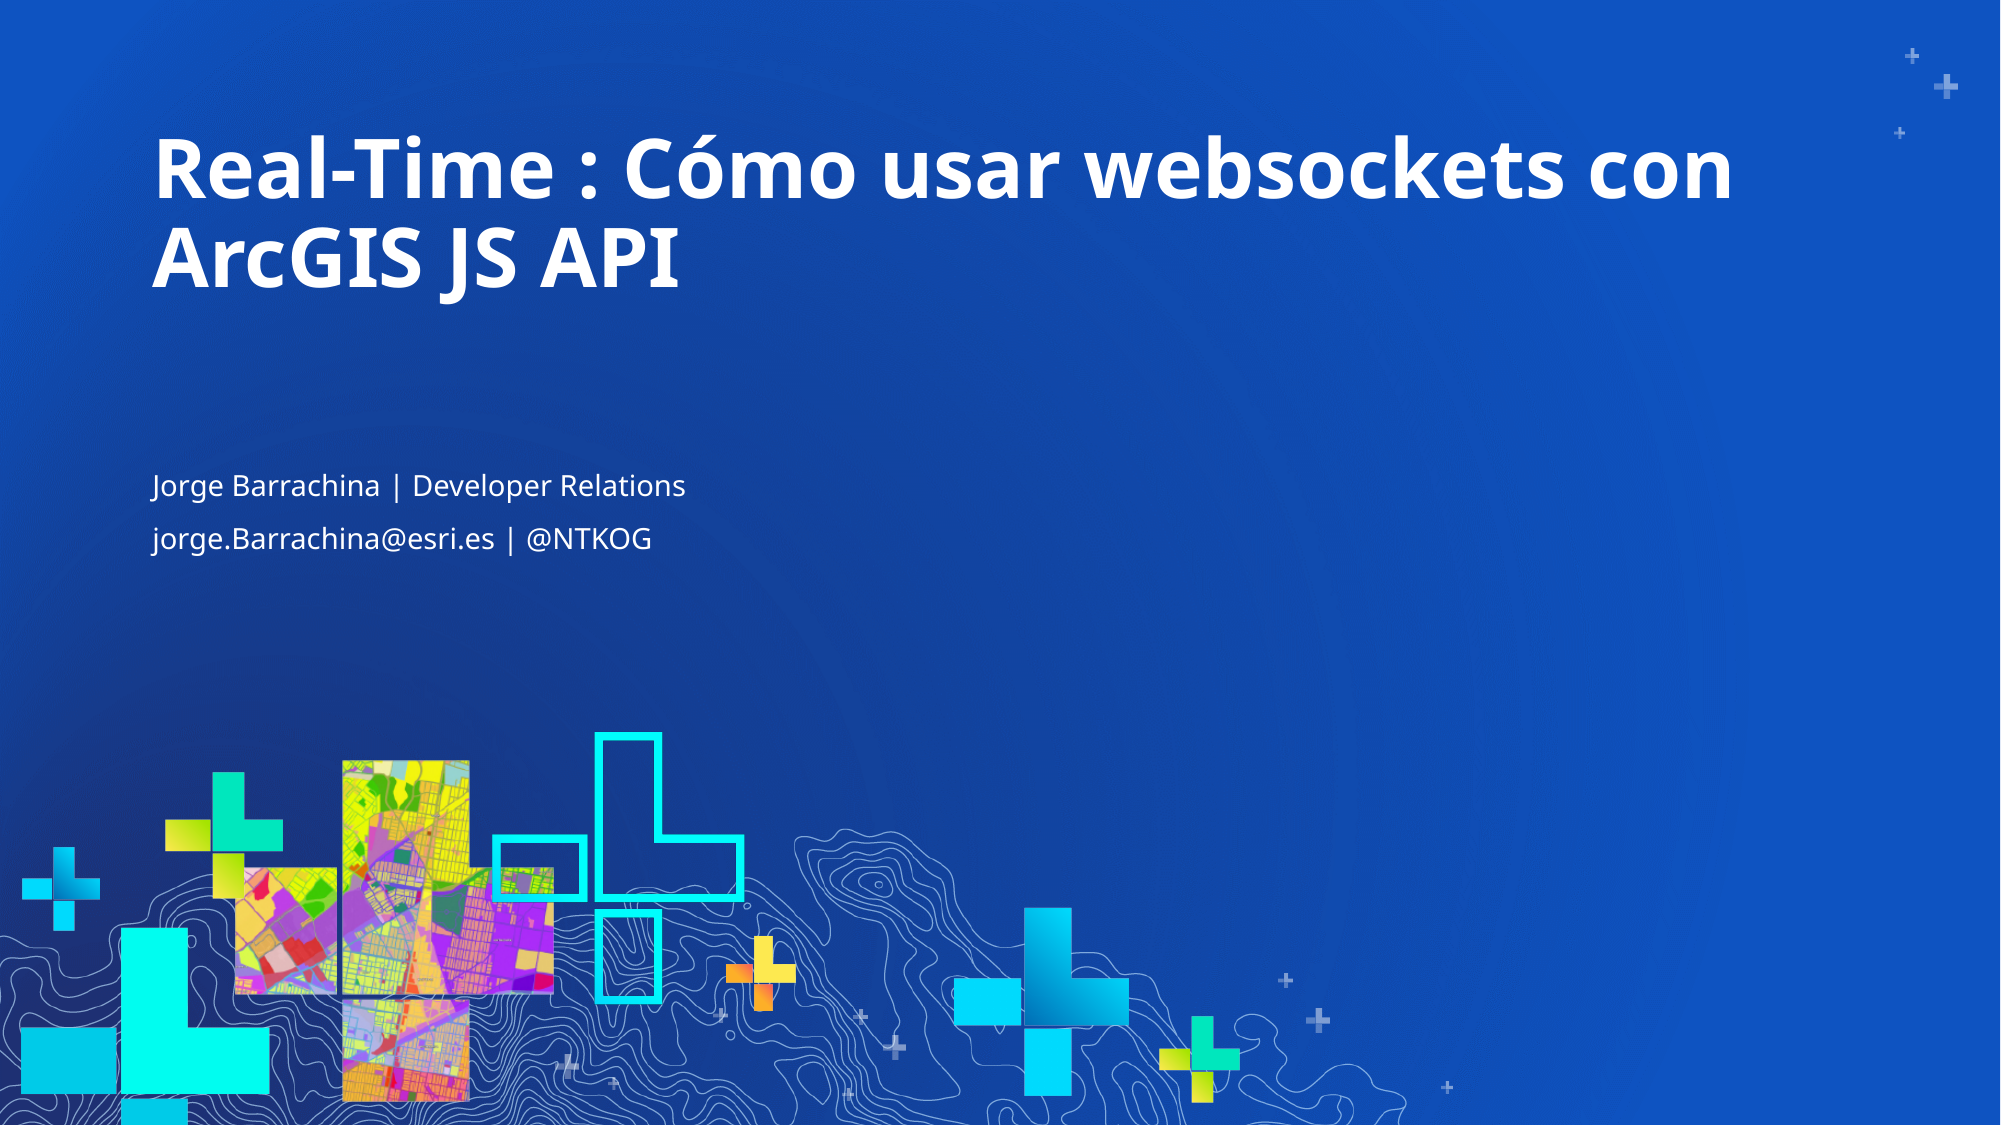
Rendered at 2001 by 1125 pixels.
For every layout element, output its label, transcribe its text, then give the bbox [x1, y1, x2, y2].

title Real-Time : Cómo usar websockets con ArcGIS JS API [137, 118, 1863, 412]
list Jorge Barrachina | Developer Relations [137, 463, 1863, 509]
picture [14, 725, 803, 1125]
picture [1157, 1014, 1248, 1105]
picture [949, 903, 1147, 1101]
picture [0, 0, 2001, 1125]
list jorge.Barrachina@esri.es | @NTKOG [137, 517, 1863, 563]
